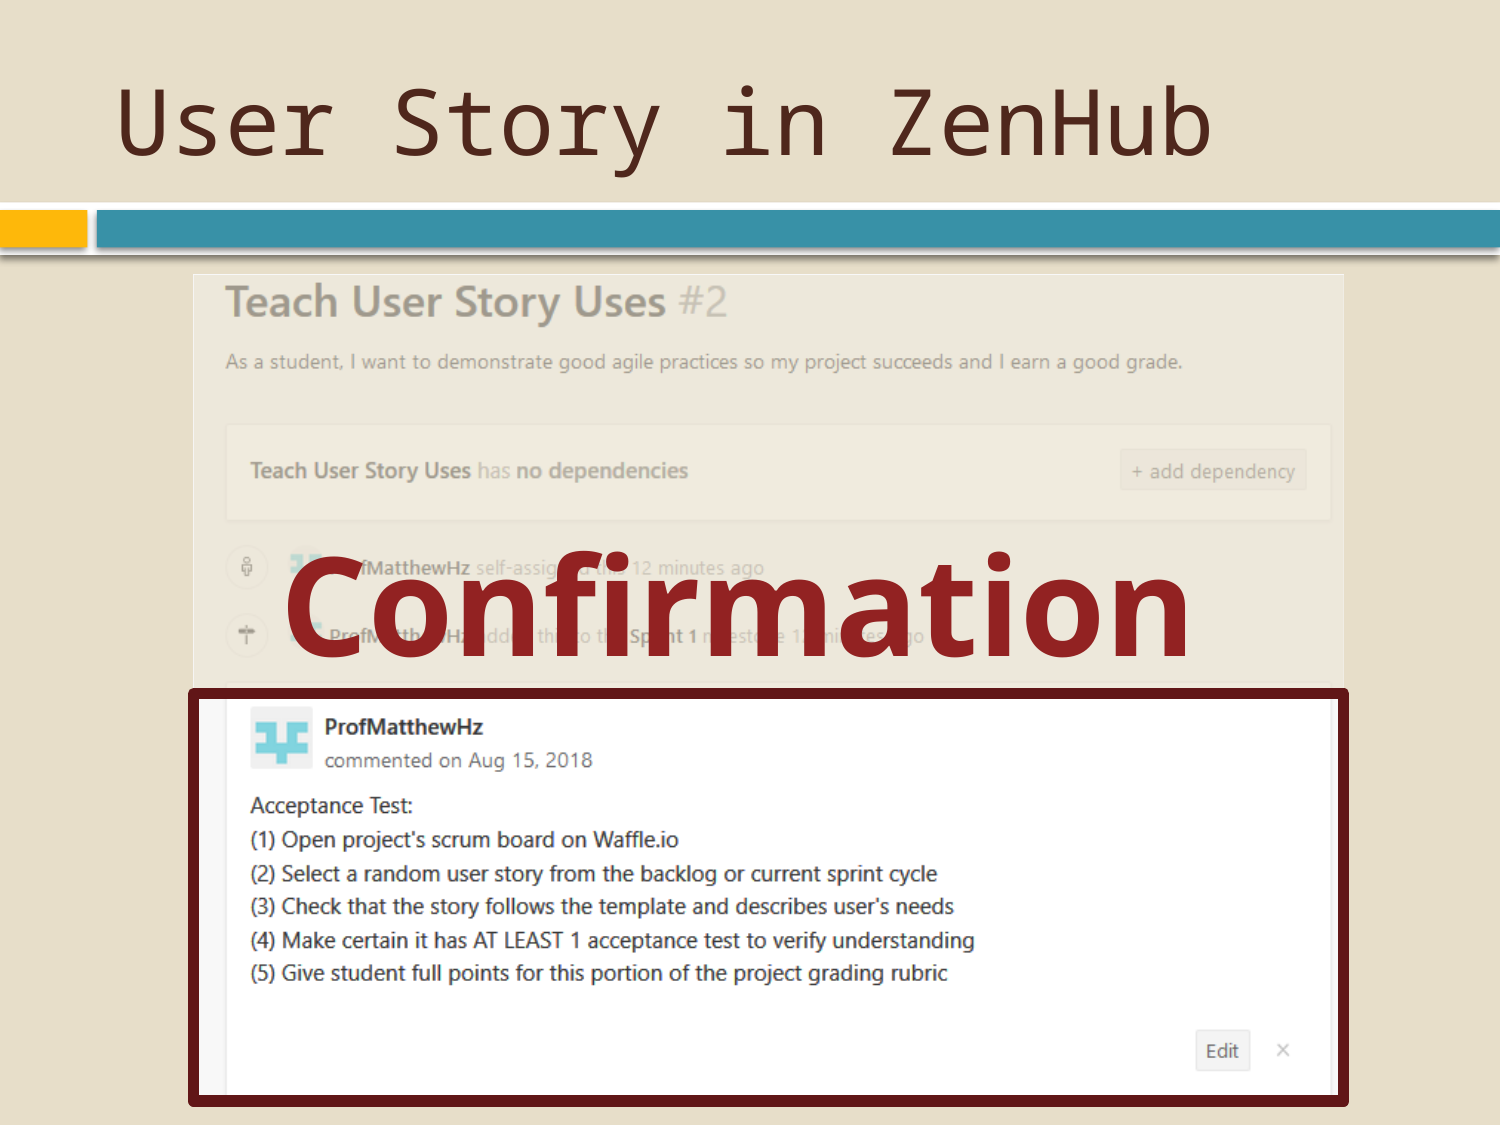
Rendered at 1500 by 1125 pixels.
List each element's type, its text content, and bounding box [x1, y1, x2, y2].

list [193, 274, 1345, 1102]
title User Story in ZenHub [100, 37, 1438, 200]
